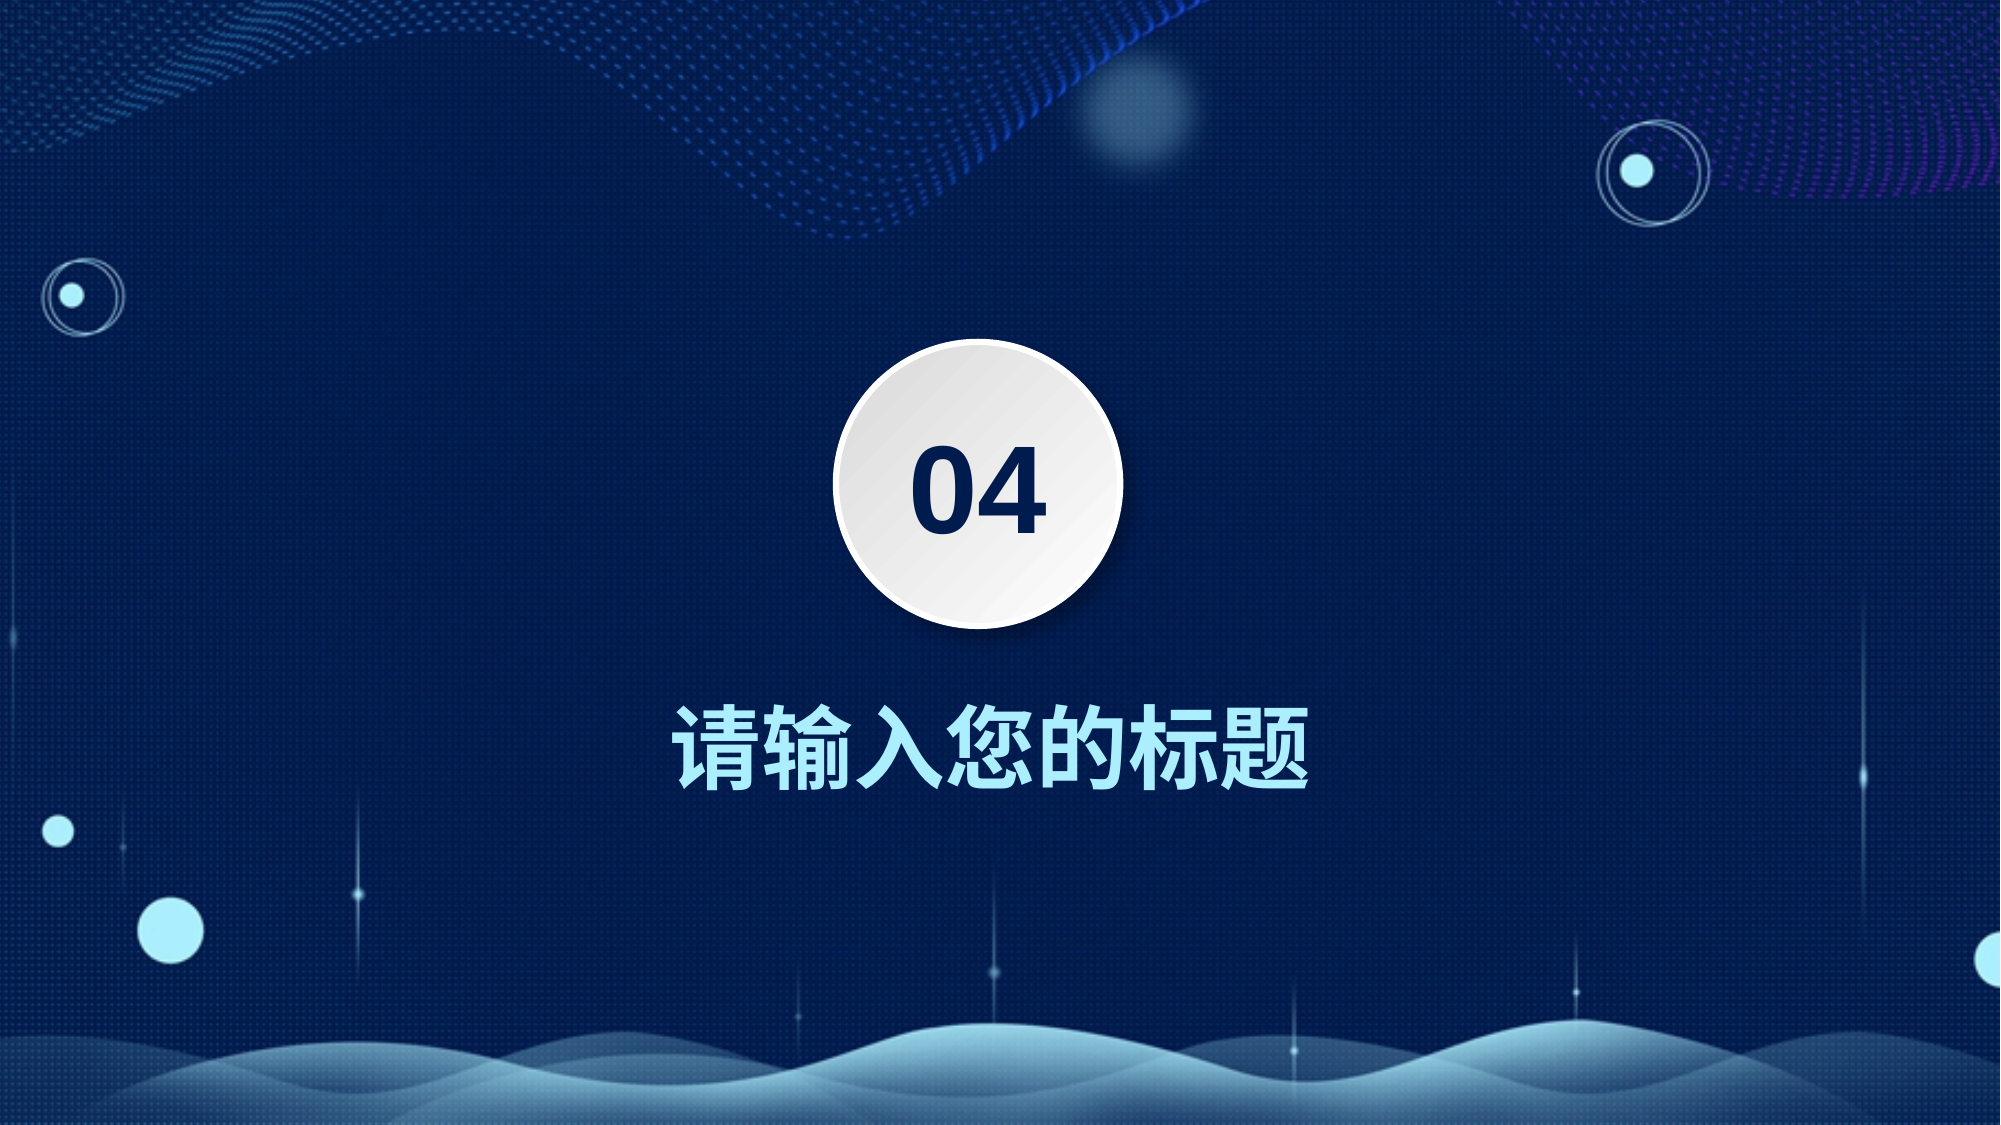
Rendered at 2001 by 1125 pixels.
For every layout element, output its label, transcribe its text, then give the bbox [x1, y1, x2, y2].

text_box 04 [834, 340, 1122, 627]
picture [0, 0, 2000, 1125]
text_box 请输入您的标题 [623, 683, 1359, 809]
